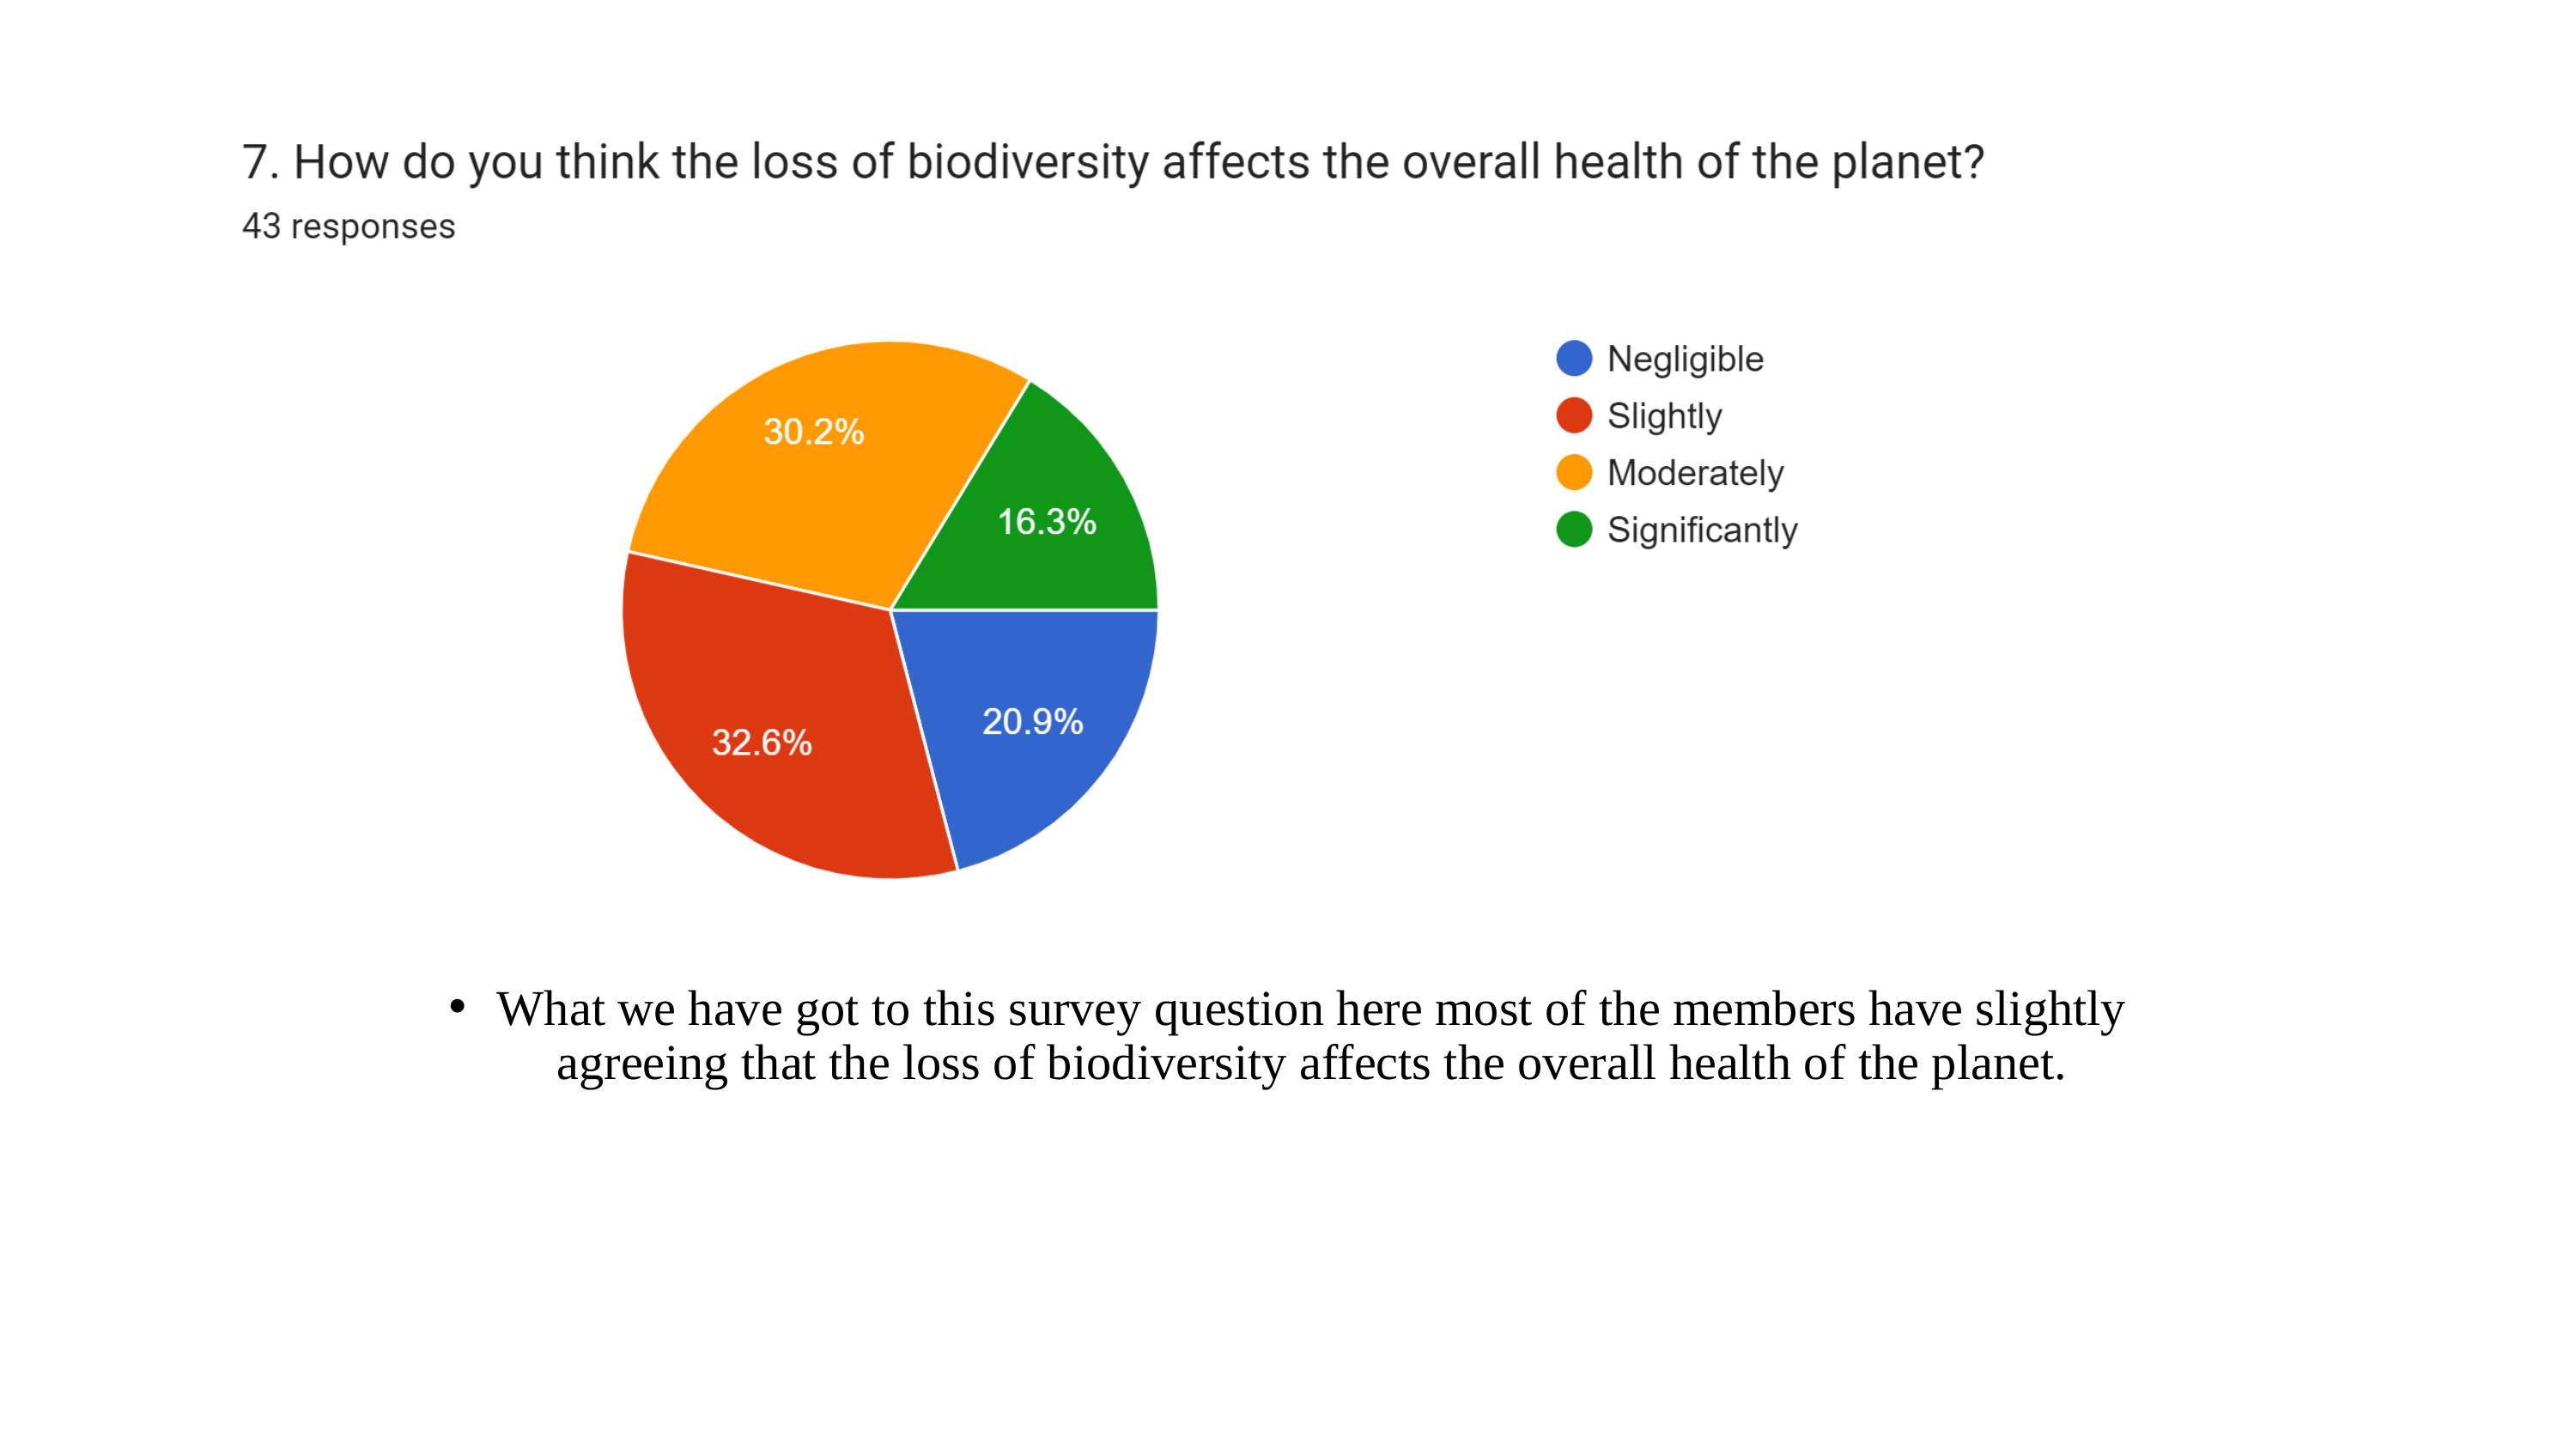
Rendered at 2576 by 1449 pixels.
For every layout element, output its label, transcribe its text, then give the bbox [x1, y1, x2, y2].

picture [170, 58, 2360, 982]
subtitle What we have got to this survey question here most of the members have slightly agreeing that the loss of biodiversity affects the overall health of the planet. [386, 982, 2190, 1143]
